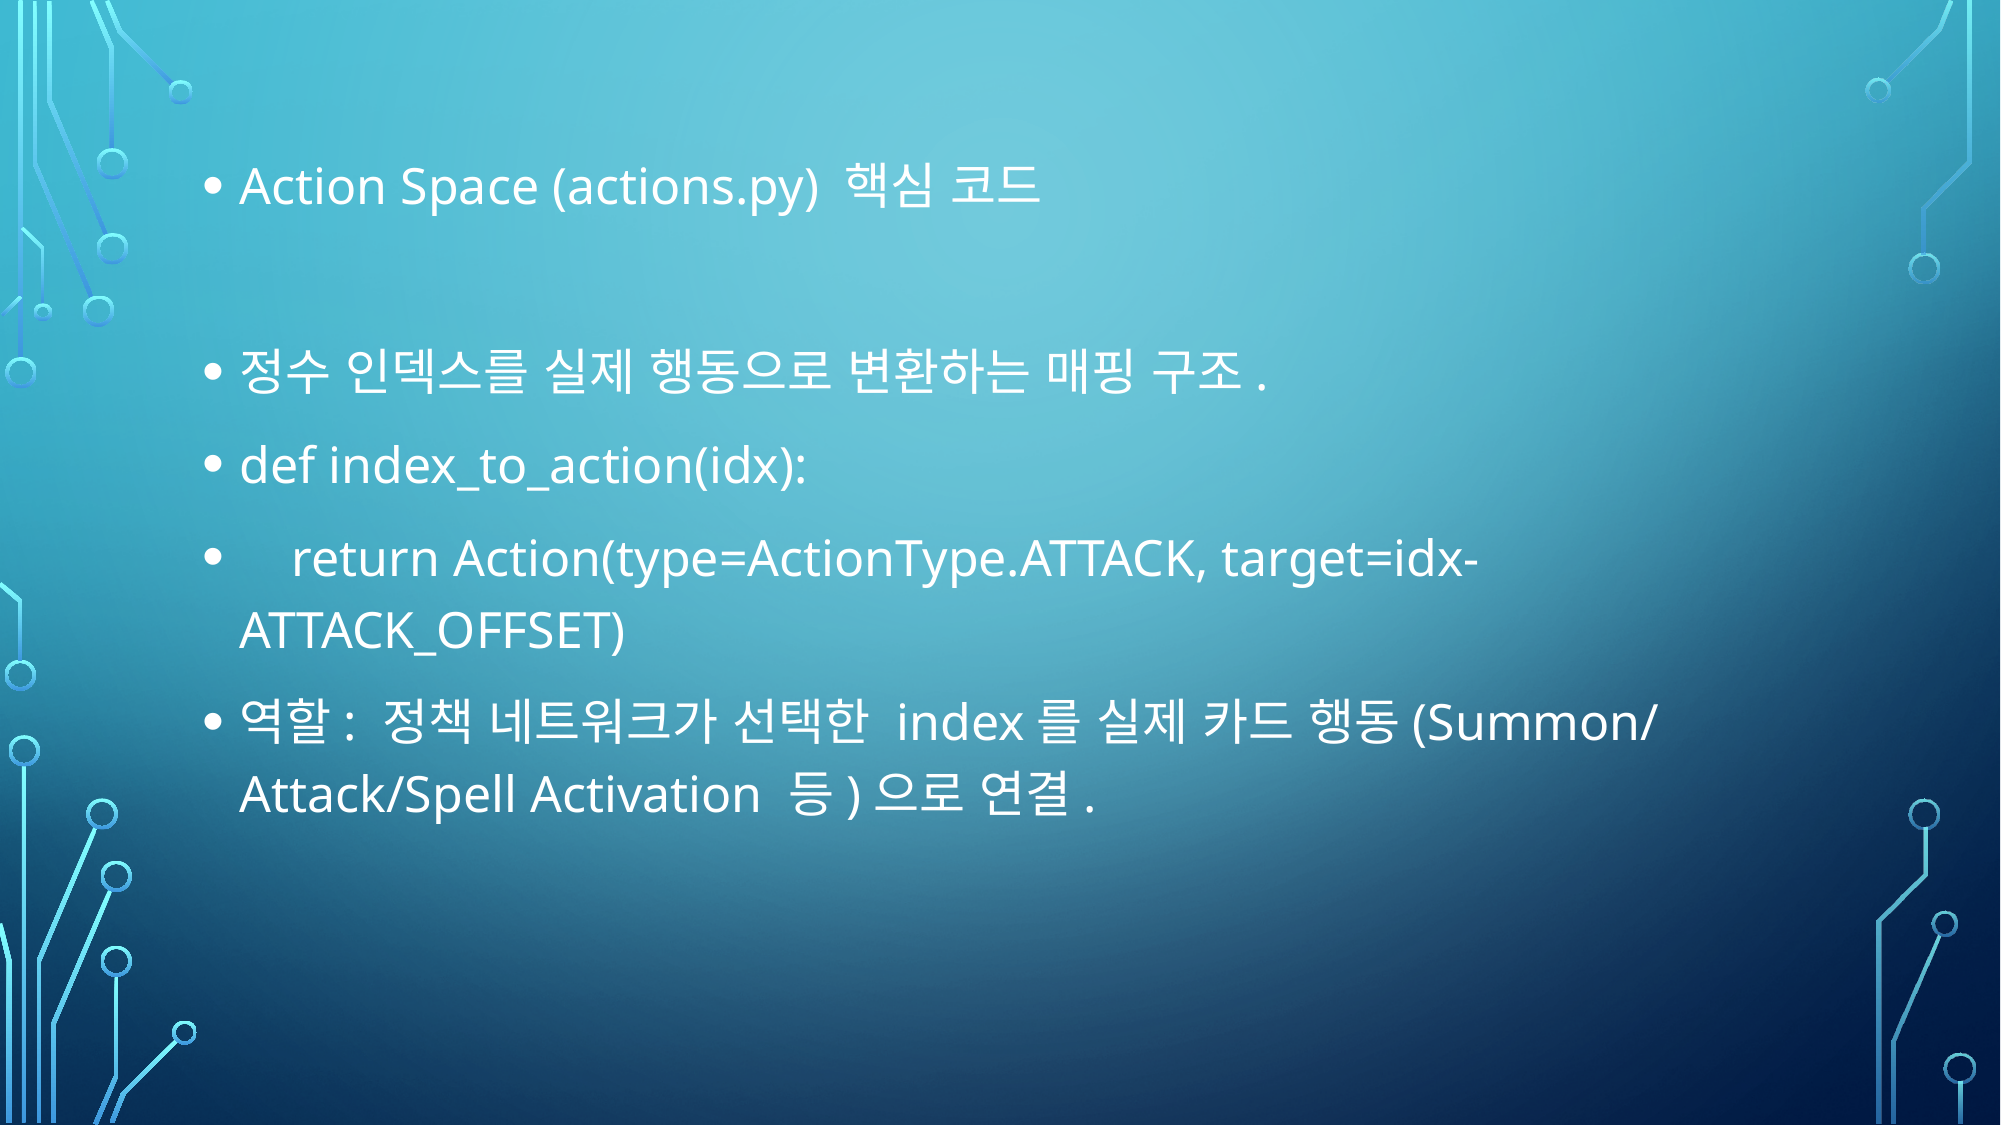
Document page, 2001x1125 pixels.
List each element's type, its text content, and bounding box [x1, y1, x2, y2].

list Action Space (actions.py) 핵심 코드 정수 인덱스를 실제 행동으로 변환하는 매핑 구조. def index_to_action(idx): return Action(type=ActionType.ATTACK, target=idx-ATTACK_OFFSET) 역할: 정책 네트워크가 선택한 index를 실제 카드 행동(Summon/Attack/Spell Activation 등)으로 연결. [187, 135, 1813, 950]
